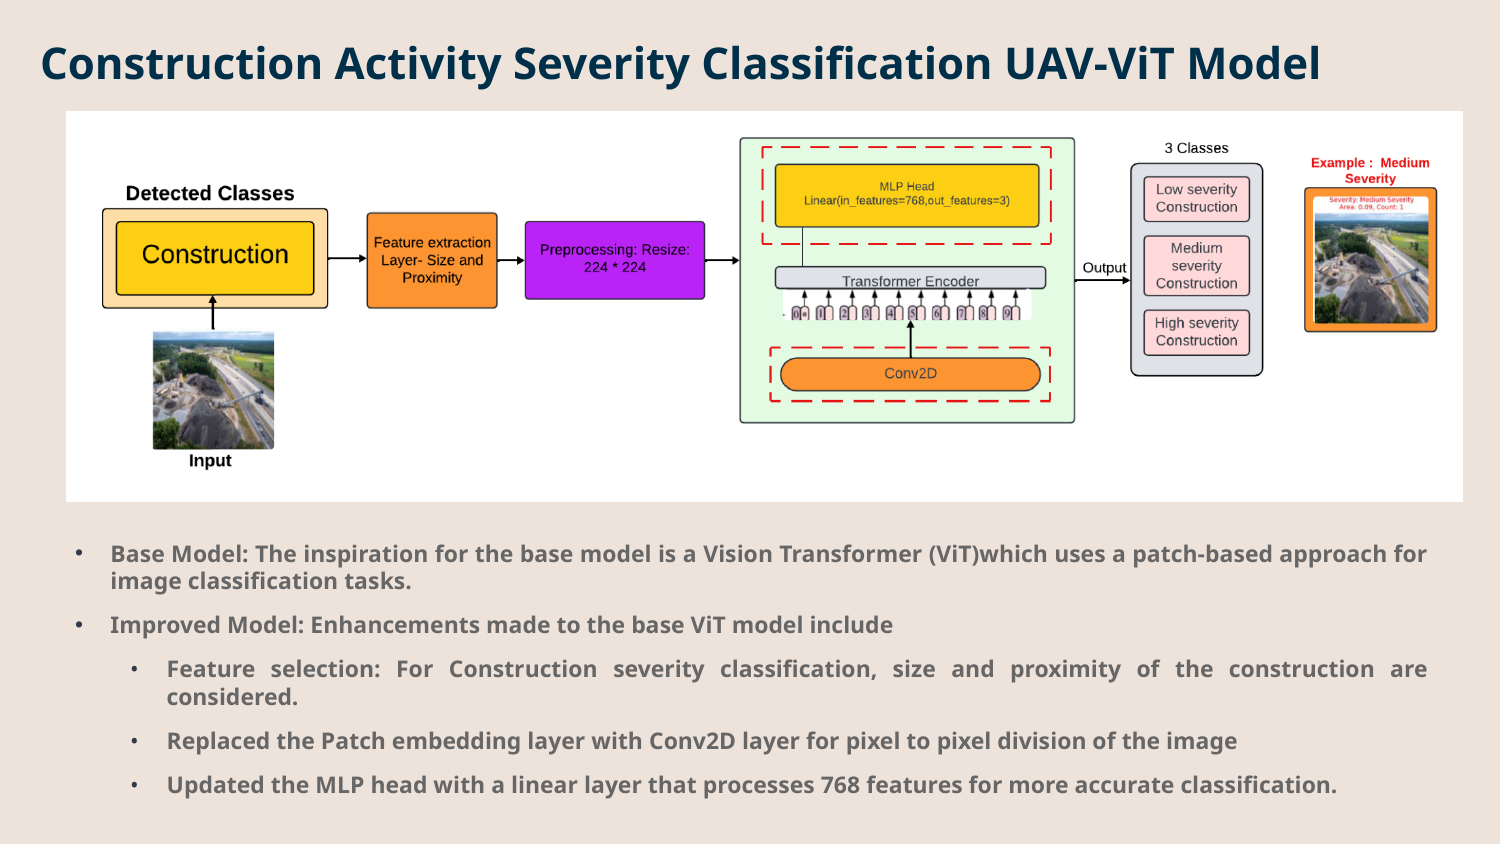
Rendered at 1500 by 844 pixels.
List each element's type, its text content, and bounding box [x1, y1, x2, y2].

title Construction Activity Severity Classification UAV-ViT Model [29, 0, 1500, 95]
list Base Model: The inspiration for the base model is a Vision Transformer (ViT)which uses a patch-based approach for image classification tasks. Improved Model: Enhancements made to the base ViT model include Feature selection: For Construction severity classification, size and proximity of the construction are considered. Replaced the Patch embedding layer with Conv2D layer for pixel to pixel division of the image Updated the MLP head with a linear layer that processes 768 features for more accurate classification. [63, 533, 1441, 844]
picture [66, 111, 1463, 502]
